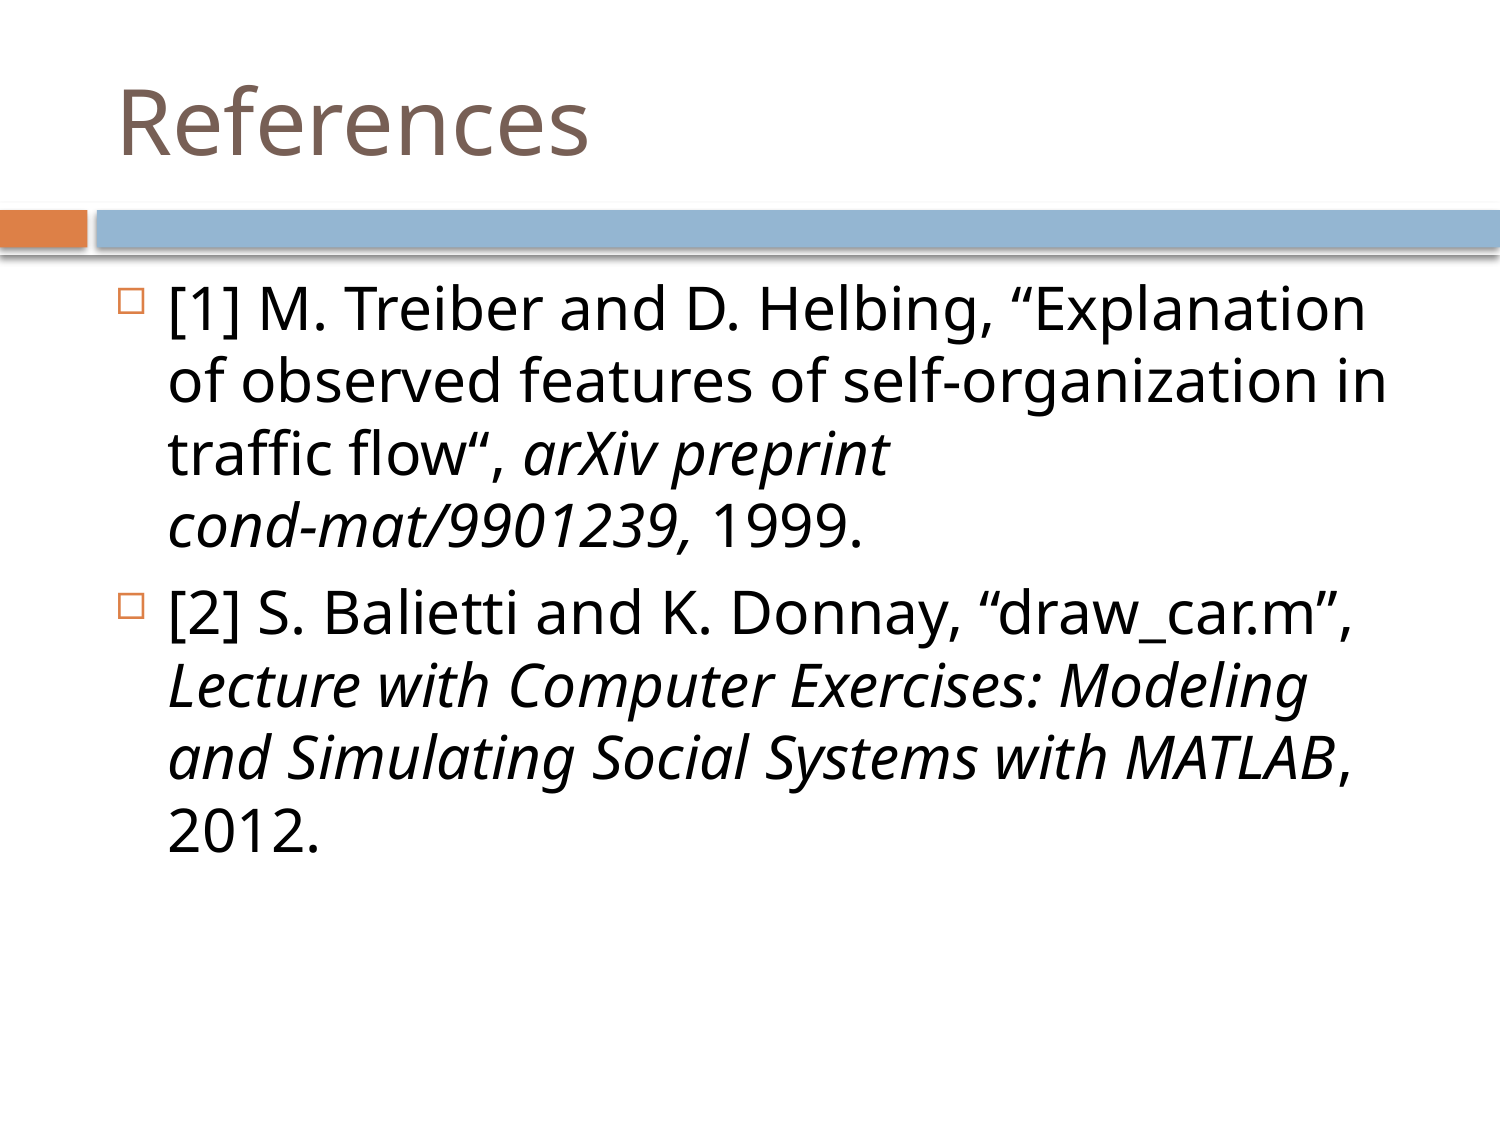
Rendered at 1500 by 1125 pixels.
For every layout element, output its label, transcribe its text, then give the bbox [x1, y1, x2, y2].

title References [100, 37, 1438, 200]
list [1] M. Treiber and D. Helbing, “Explanation of observed features of self-organization in traffic flow“, arXiv preprint cond-mat/9901239, 1999. [2] S. Balietti and K. Donnay, “draw_car.m”, Lecture with Computer Exercises: Modeling and Simulating Social Systems with MATLAB, 2012. [100, 262, 1438, 1000]
